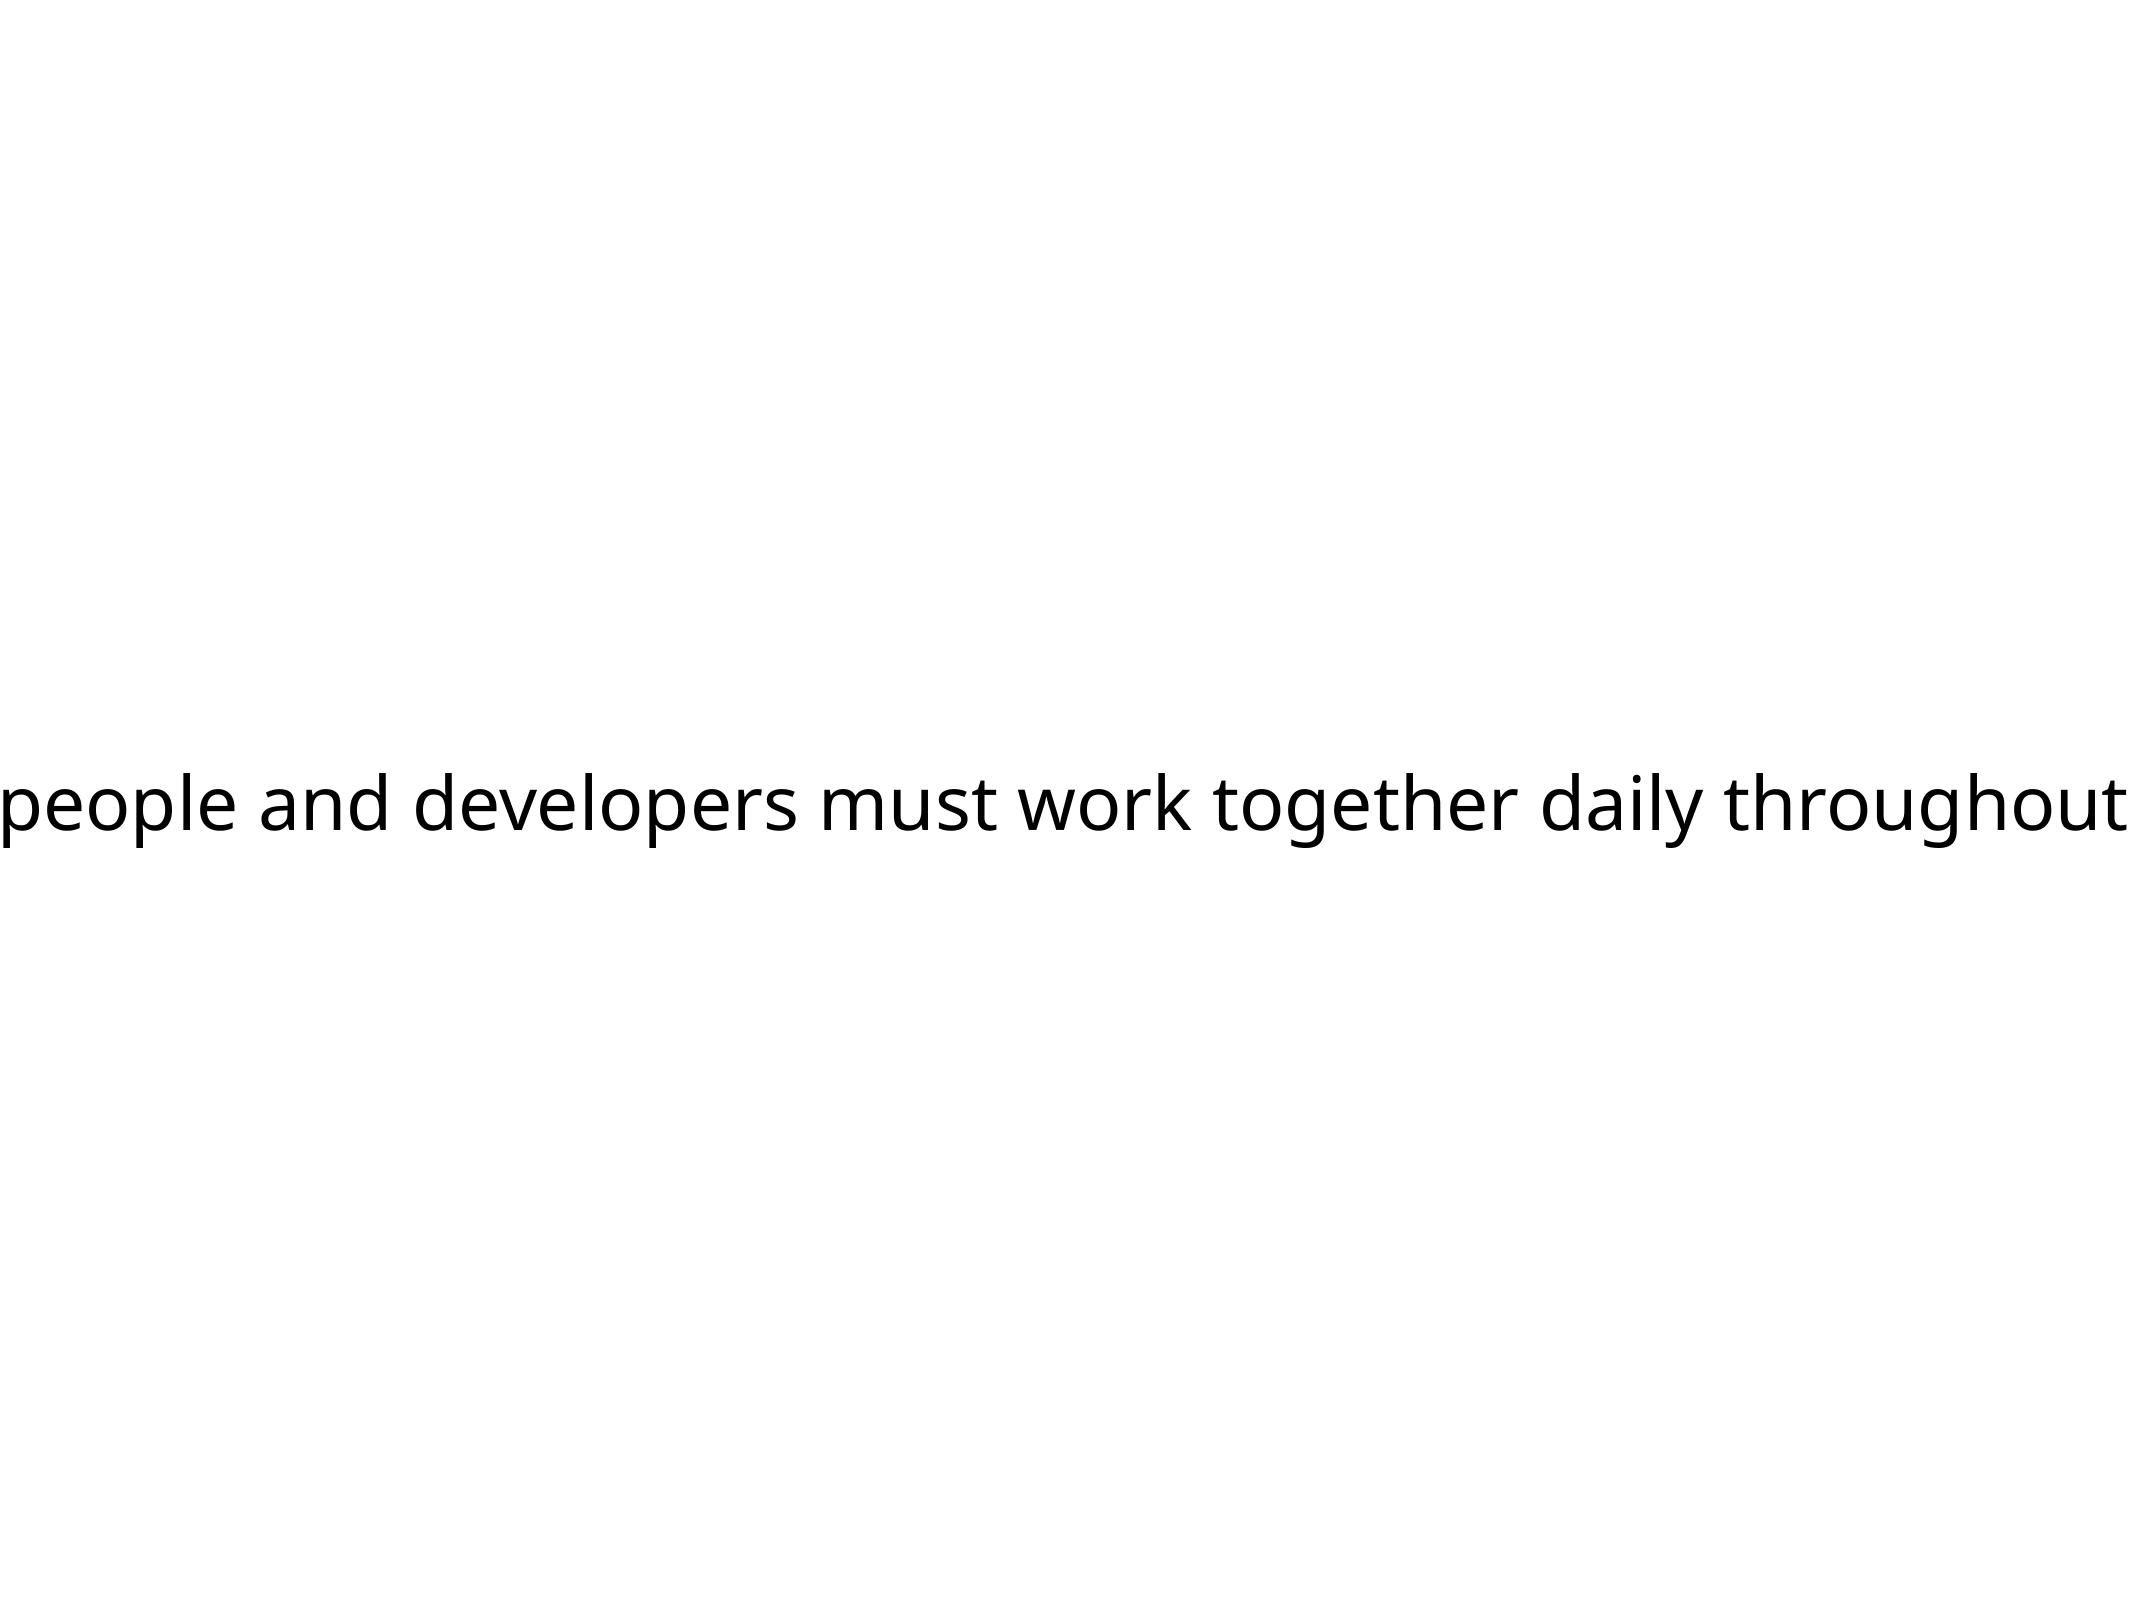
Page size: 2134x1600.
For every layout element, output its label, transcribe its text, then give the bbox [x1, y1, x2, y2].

text_box 4) Business people and developers must work together daily throughout the project. [0, 746, 2134, 854]
